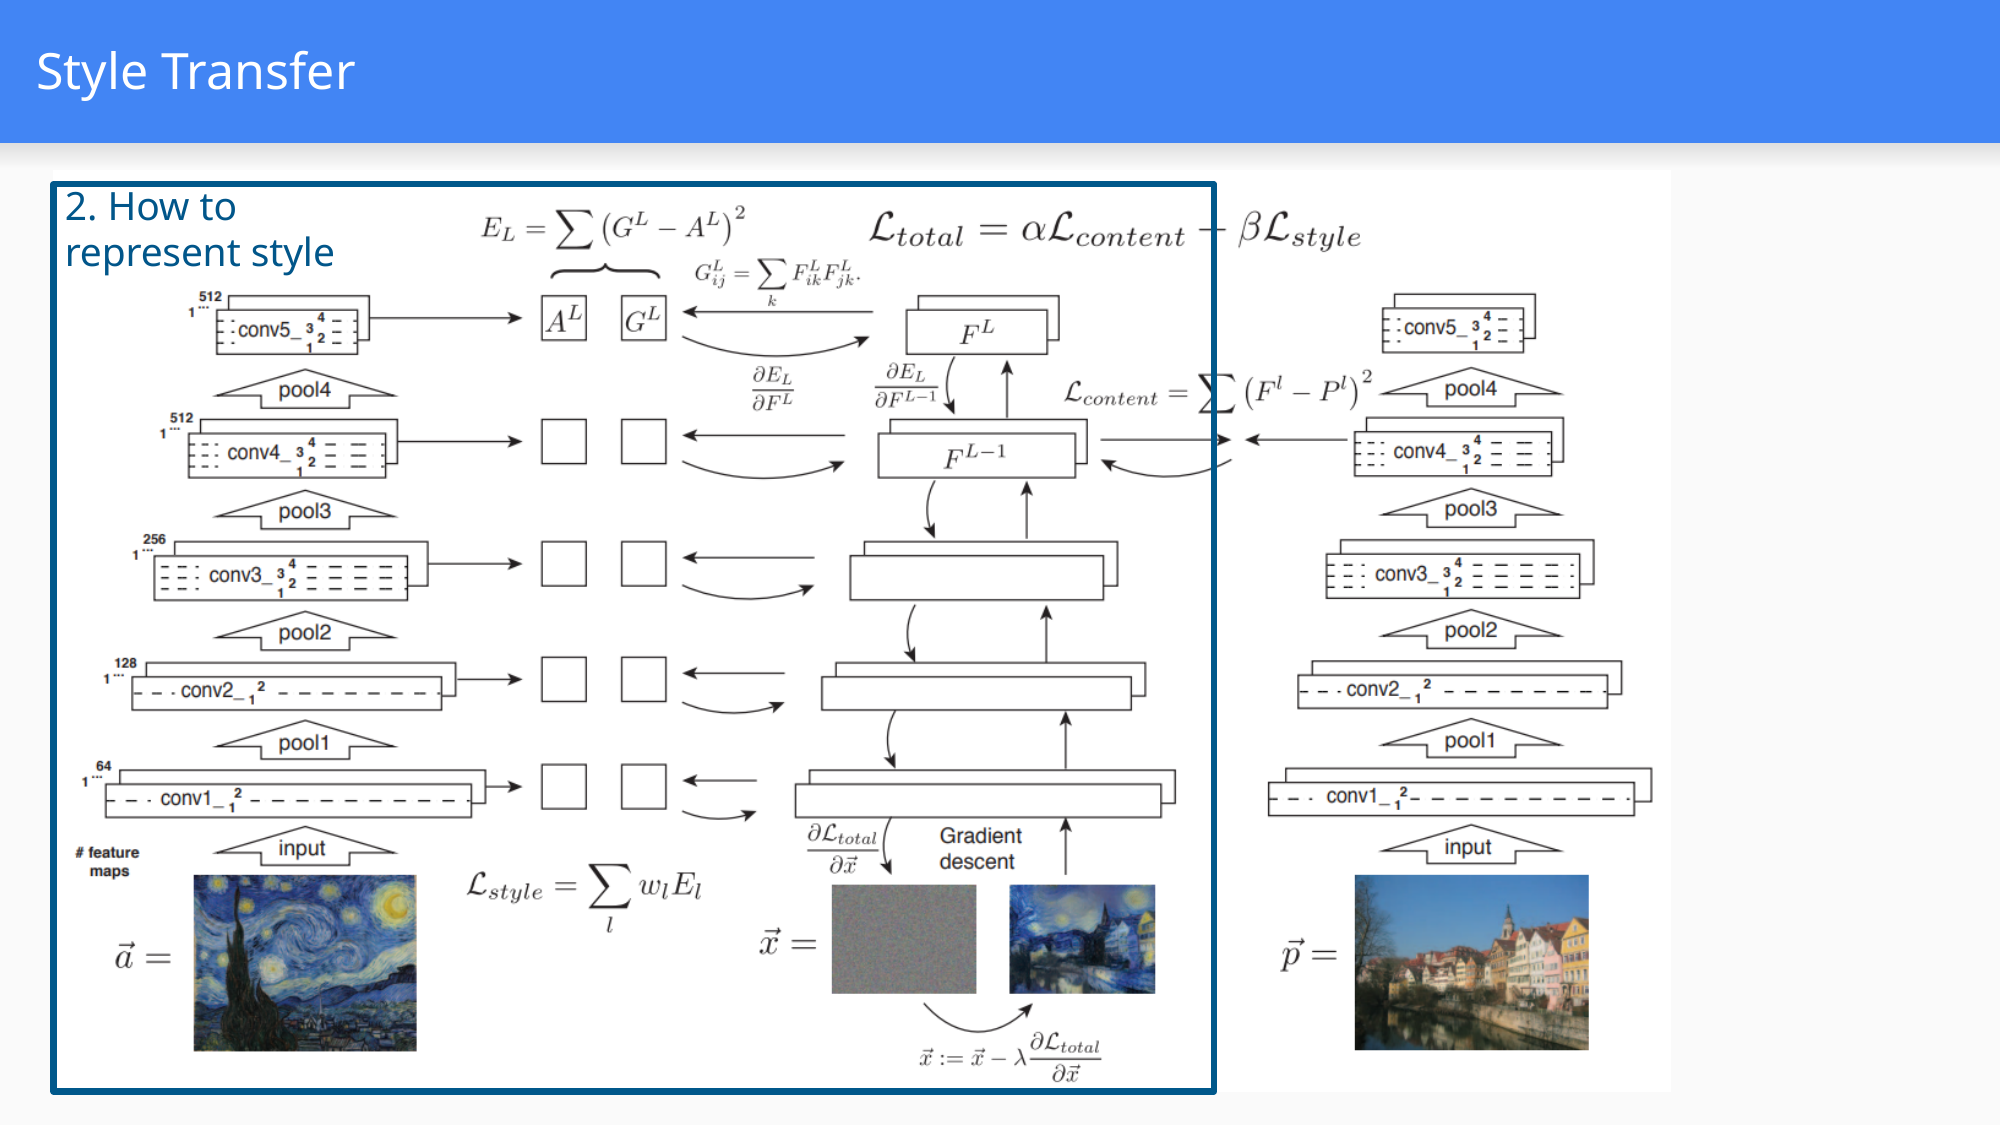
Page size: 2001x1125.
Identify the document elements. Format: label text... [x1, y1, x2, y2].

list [53, 170, 1671, 1092]
title Style Transfer [21, 3, 1953, 136]
